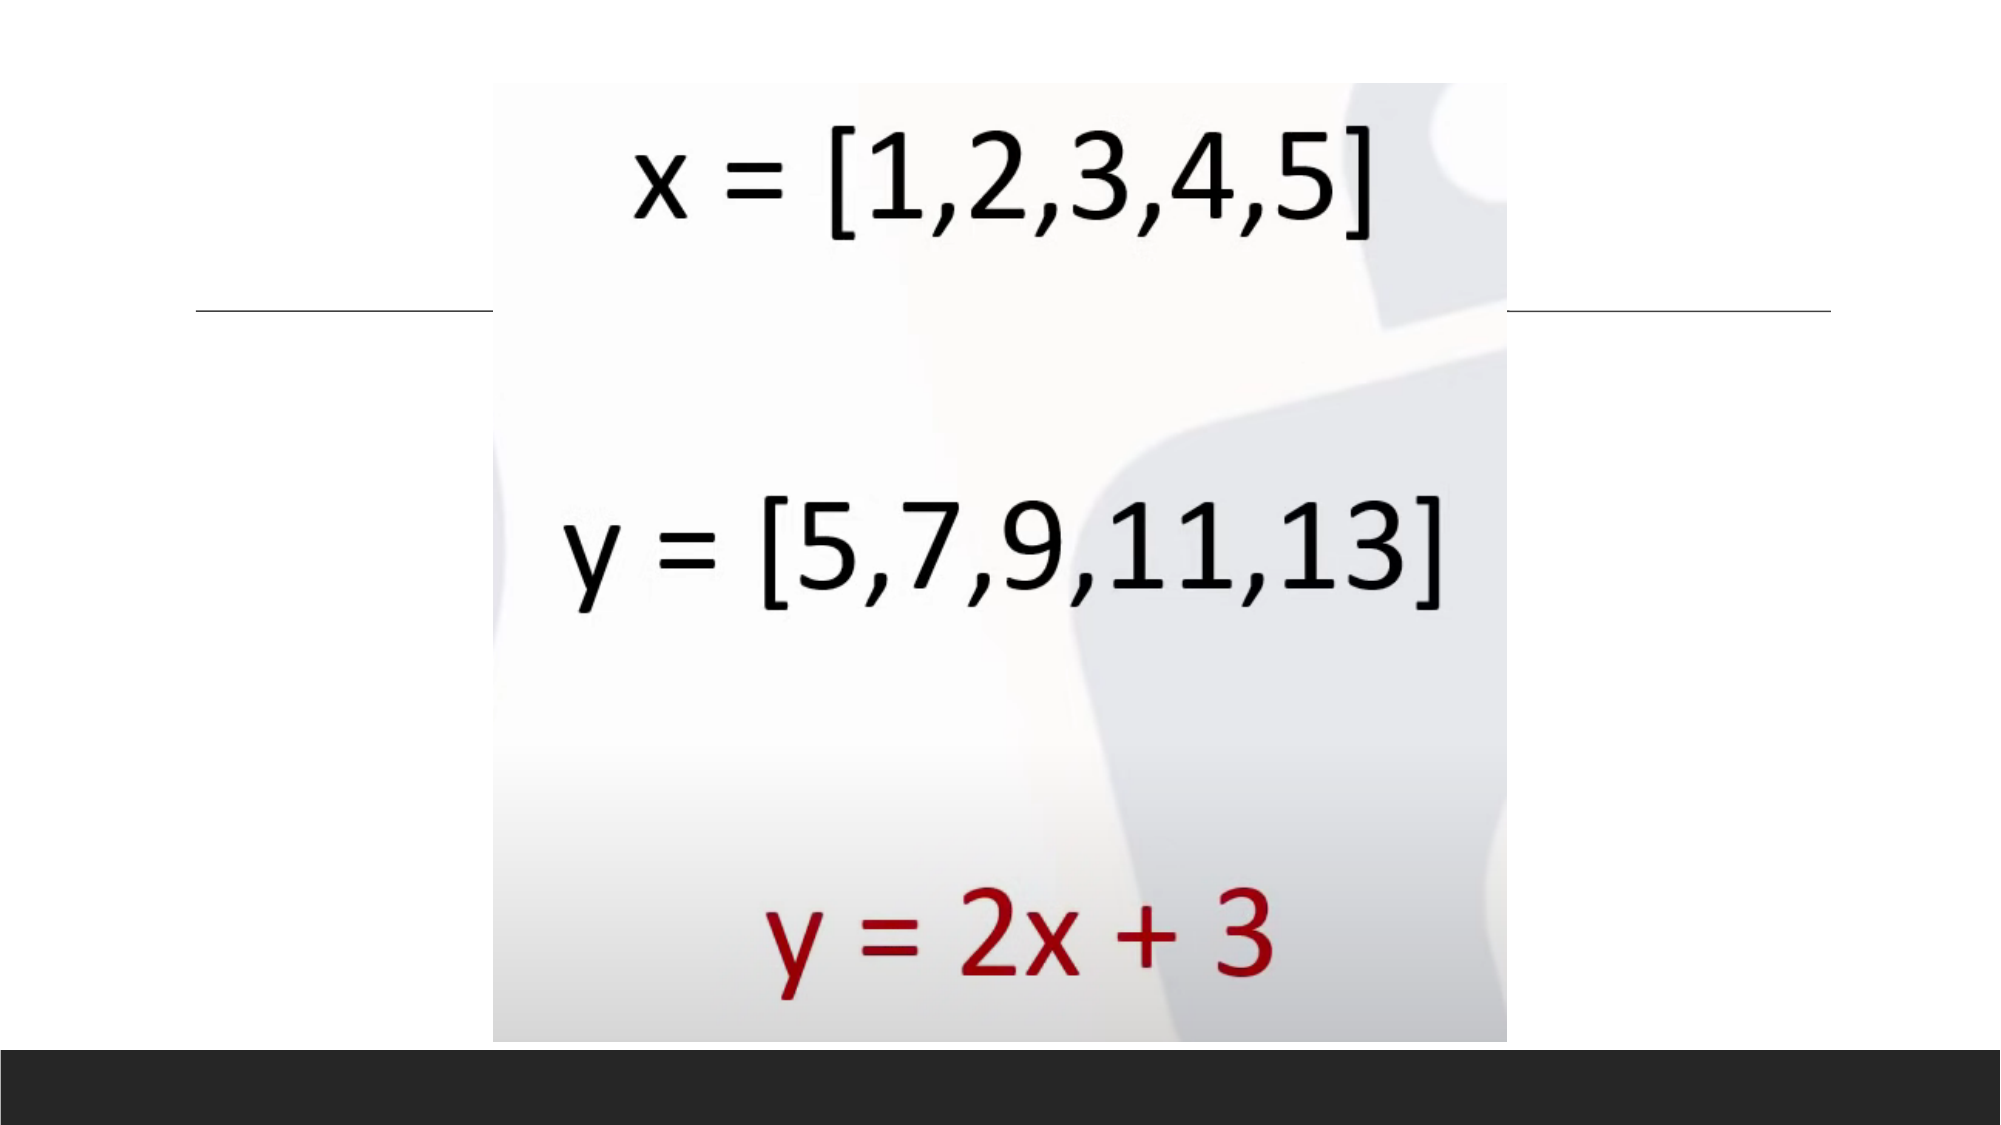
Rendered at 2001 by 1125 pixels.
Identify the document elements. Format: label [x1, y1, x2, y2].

picture [493, 83, 1507, 1042]
